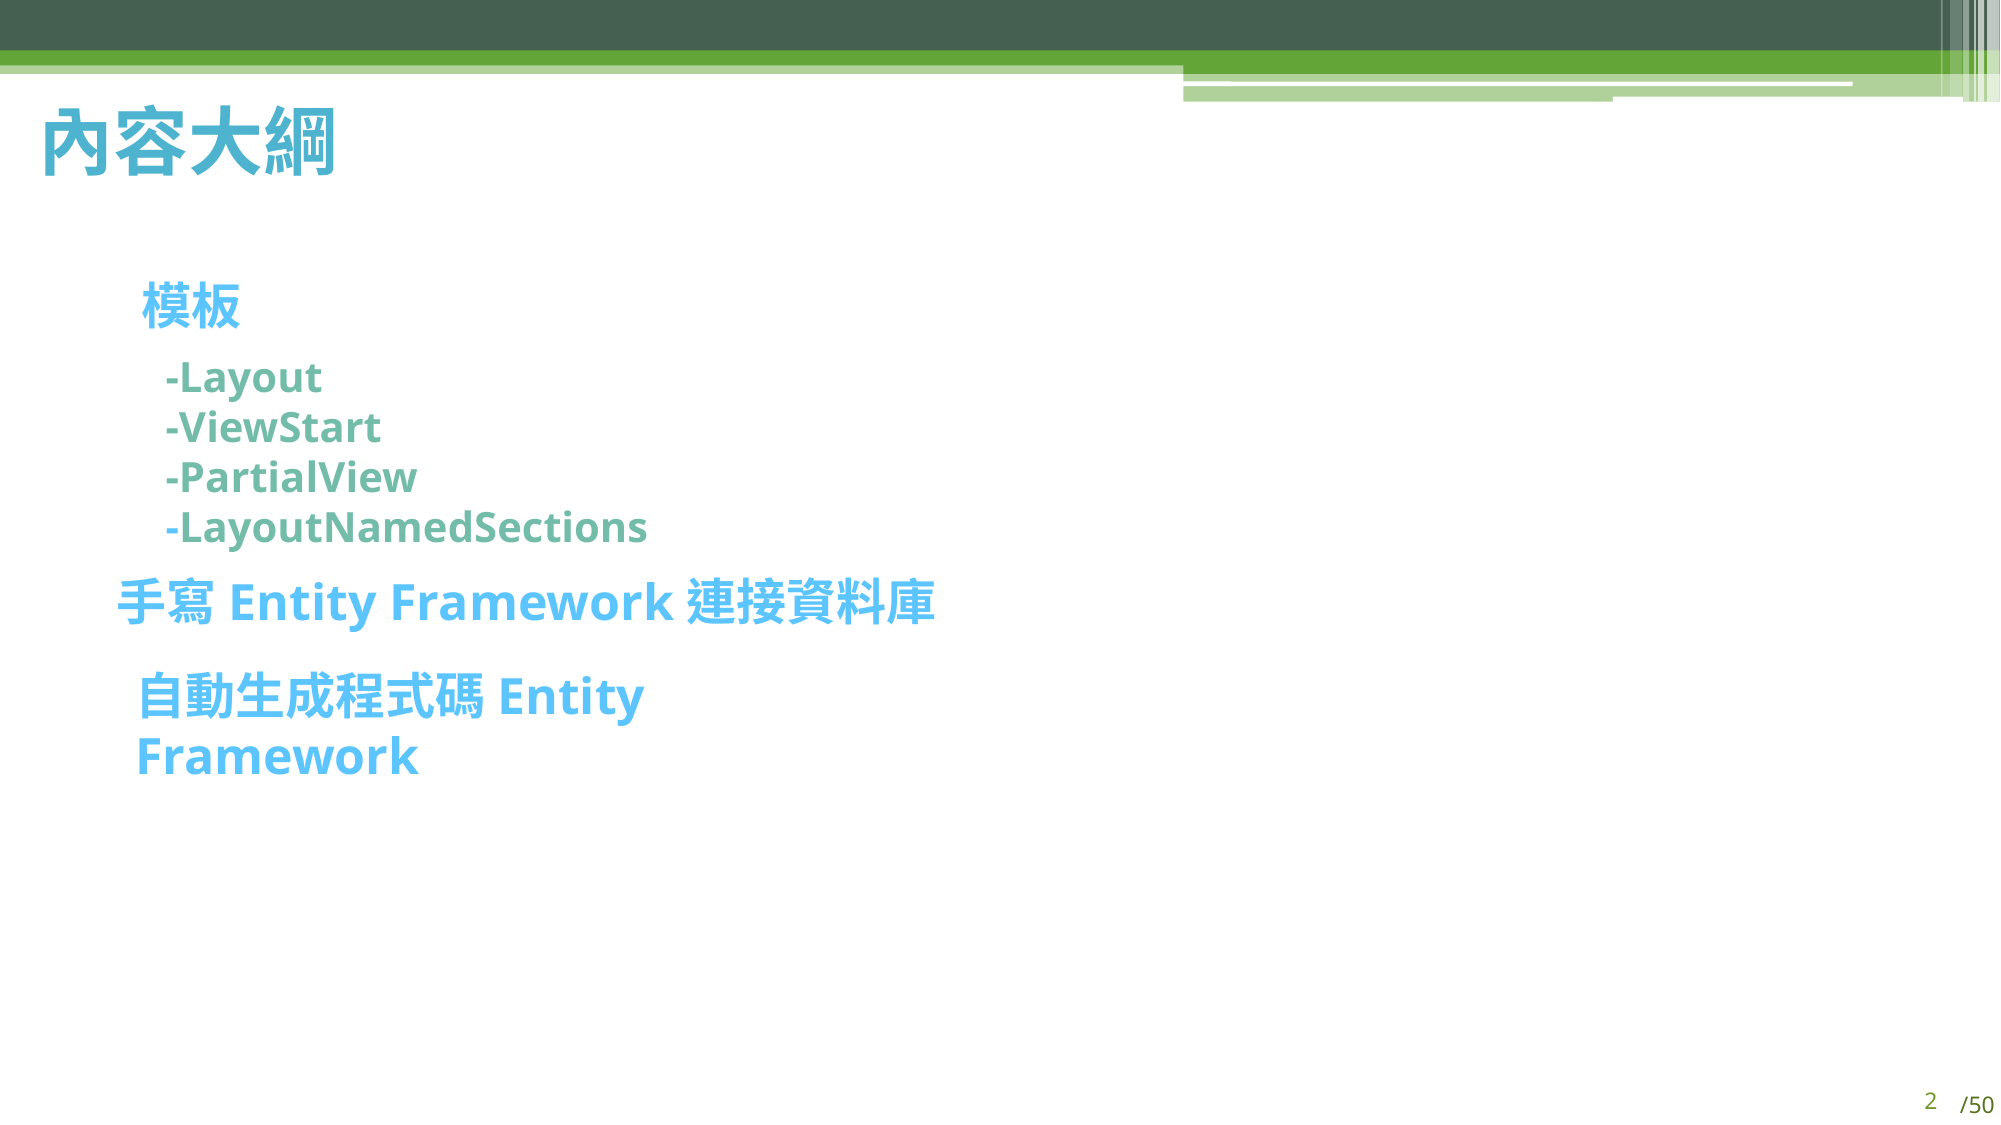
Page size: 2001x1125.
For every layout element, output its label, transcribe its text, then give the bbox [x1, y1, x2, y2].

text_box 手寫Entity Framework連接資料庫 [101, 562, 951, 638]
text_box -Layout -ViewStart -PartialView -LayoutNamedSections [150, 343, 664, 609]
slide_number 1 [1785, 1065, 1953, 1125]
text_box 自動生成程式碼Entity Framework [120, 656, 932, 792]
text_box 內容大綱 [24, 87, 422, 192]
text_box 模板 [126, 267, 1737, 343]
footer /50 [1953, 1083, 2000, 1124]
